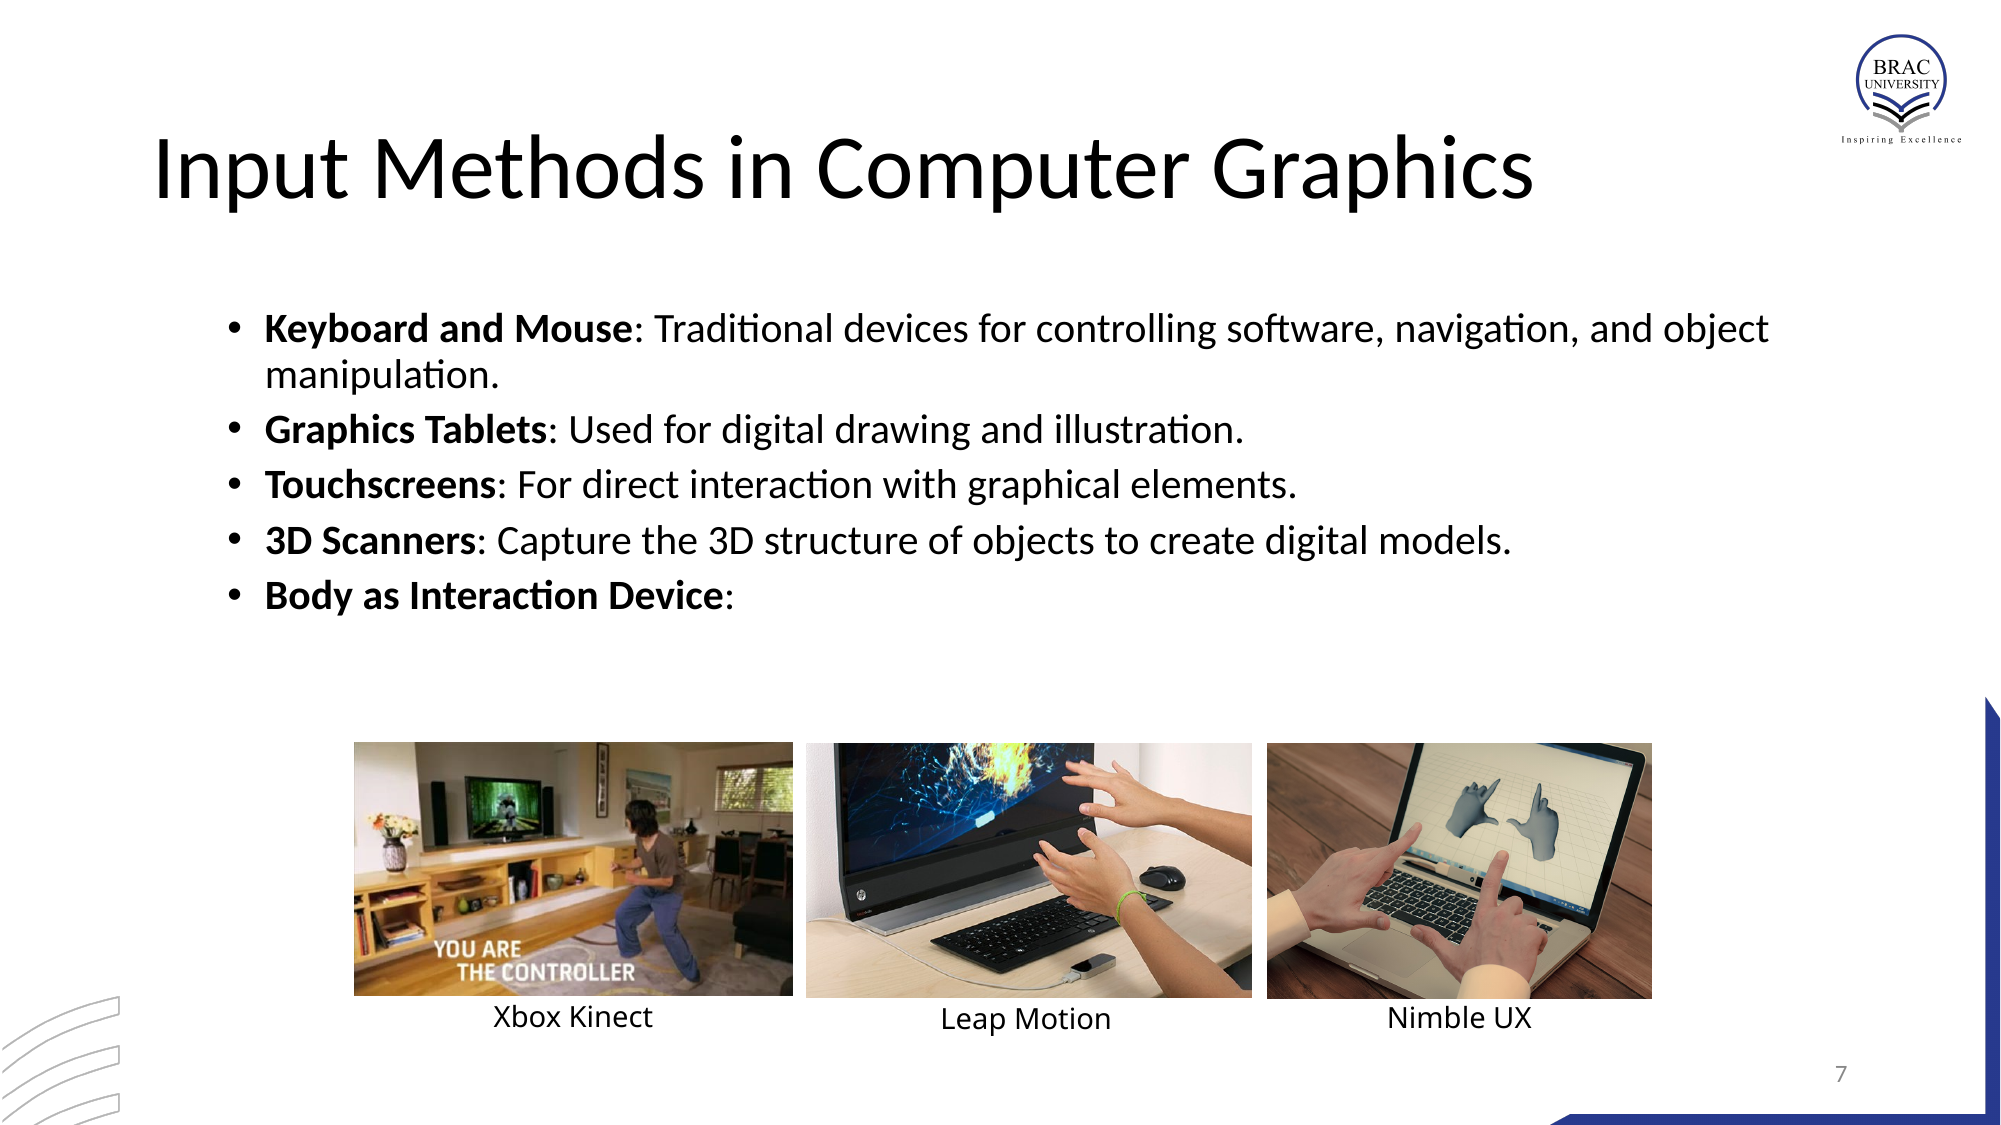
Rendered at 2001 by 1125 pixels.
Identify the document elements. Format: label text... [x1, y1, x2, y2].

title Input Methods in Computer Graphics [137, 59, 1863, 278]
picture [1827, 16, 1976, 159]
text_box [804, 743, 1233, 1048]
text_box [1235, 743, 1684, 1047]
picture [1519, 677, 2001, 1125]
list Keyboard and Mouse: Traditional devices for controlling software, navigation, and object manipulation. Graphics Tablets: Used for digital drawing and illustration. Touchscreens: For direct interaction with graphical elements. 3D Scanners: Capture the 3D structure of objects to create digital models. Body as Interaction Device: [137, 299, 1863, 1014]
picture [2, 986, 145, 1125]
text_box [354, 742, 793, 1045]
slide_number ‹#› [1412, 1042, 1863, 1103]
